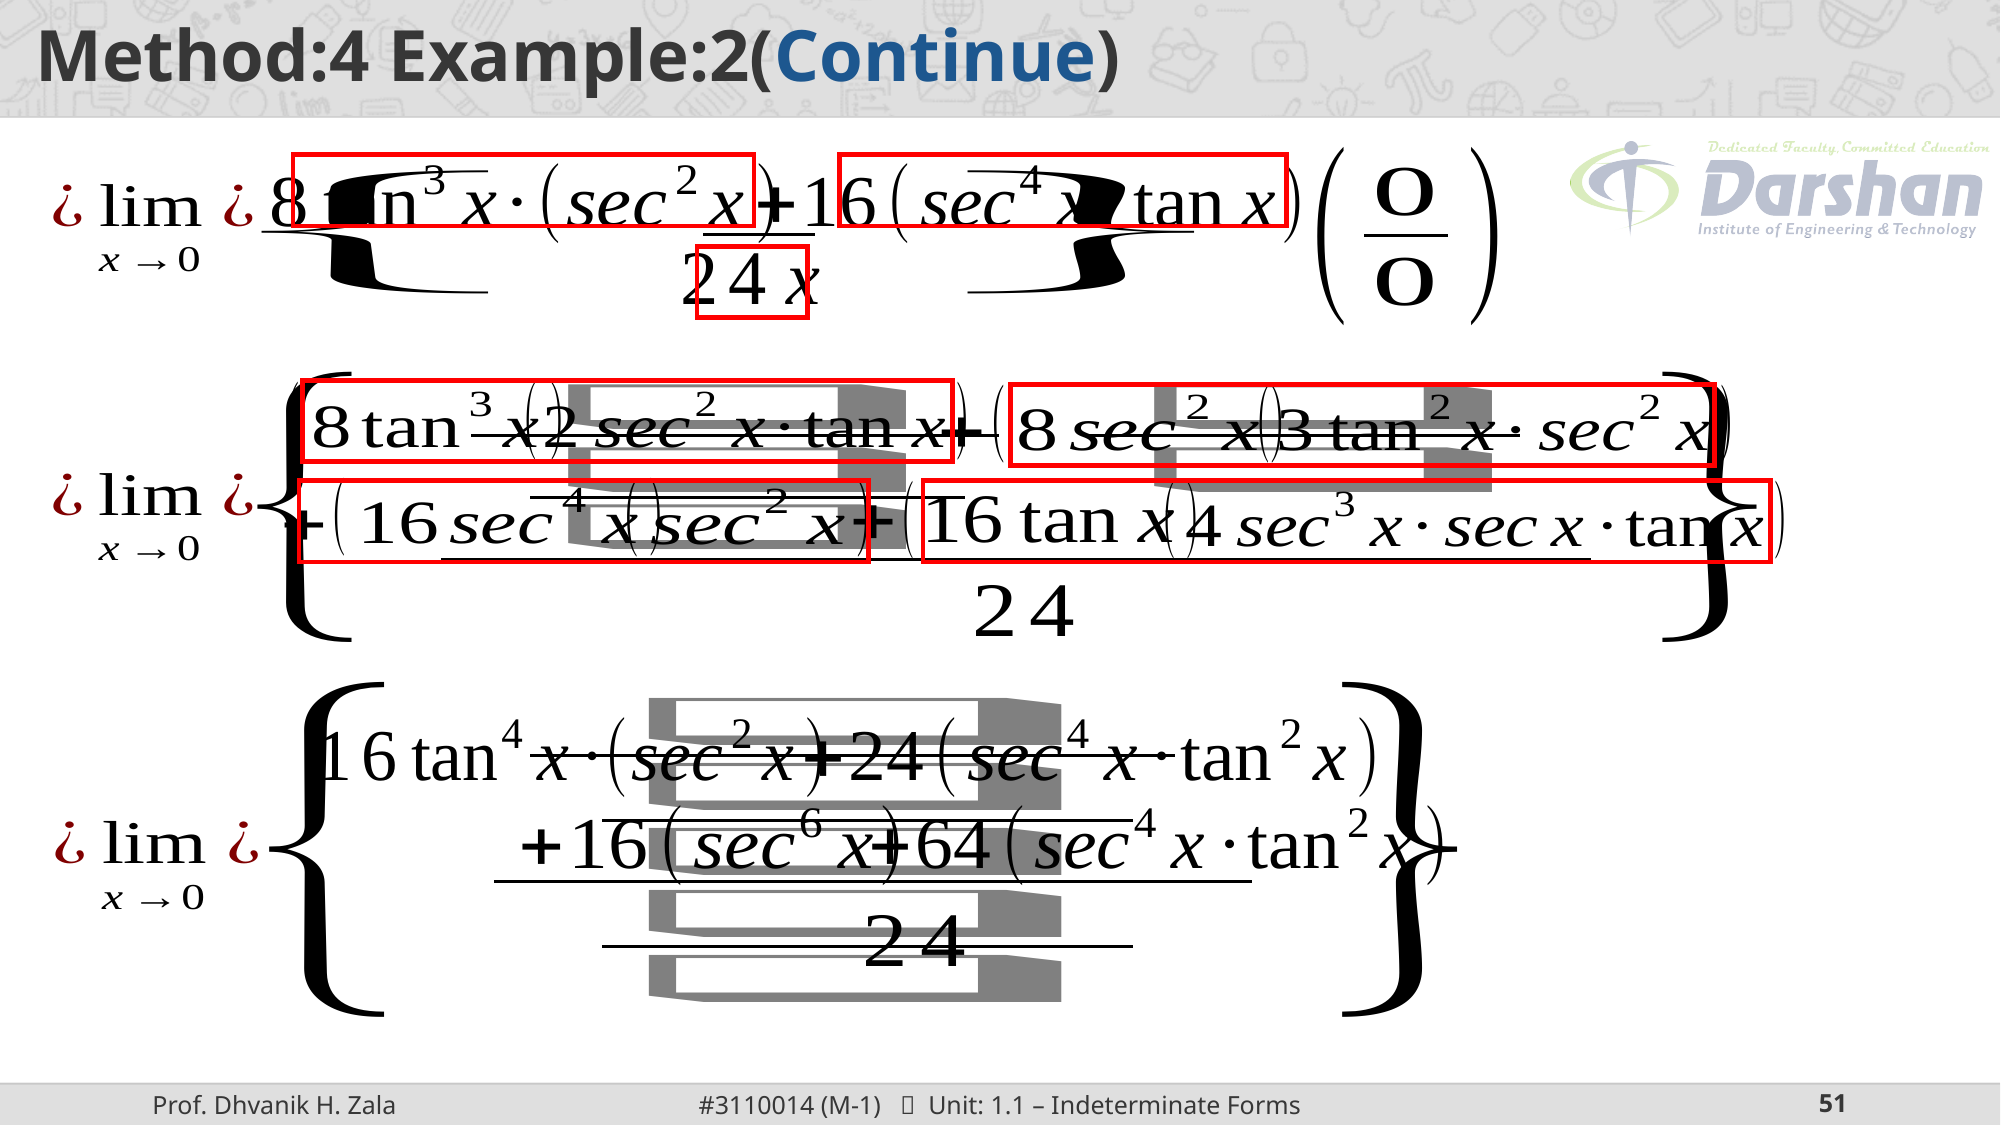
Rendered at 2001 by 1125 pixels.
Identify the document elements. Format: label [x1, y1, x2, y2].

text_box [52, 680, 1530, 1023]
text_box [50, 144, 1507, 331]
text_box [49, 368, 1813, 645]
